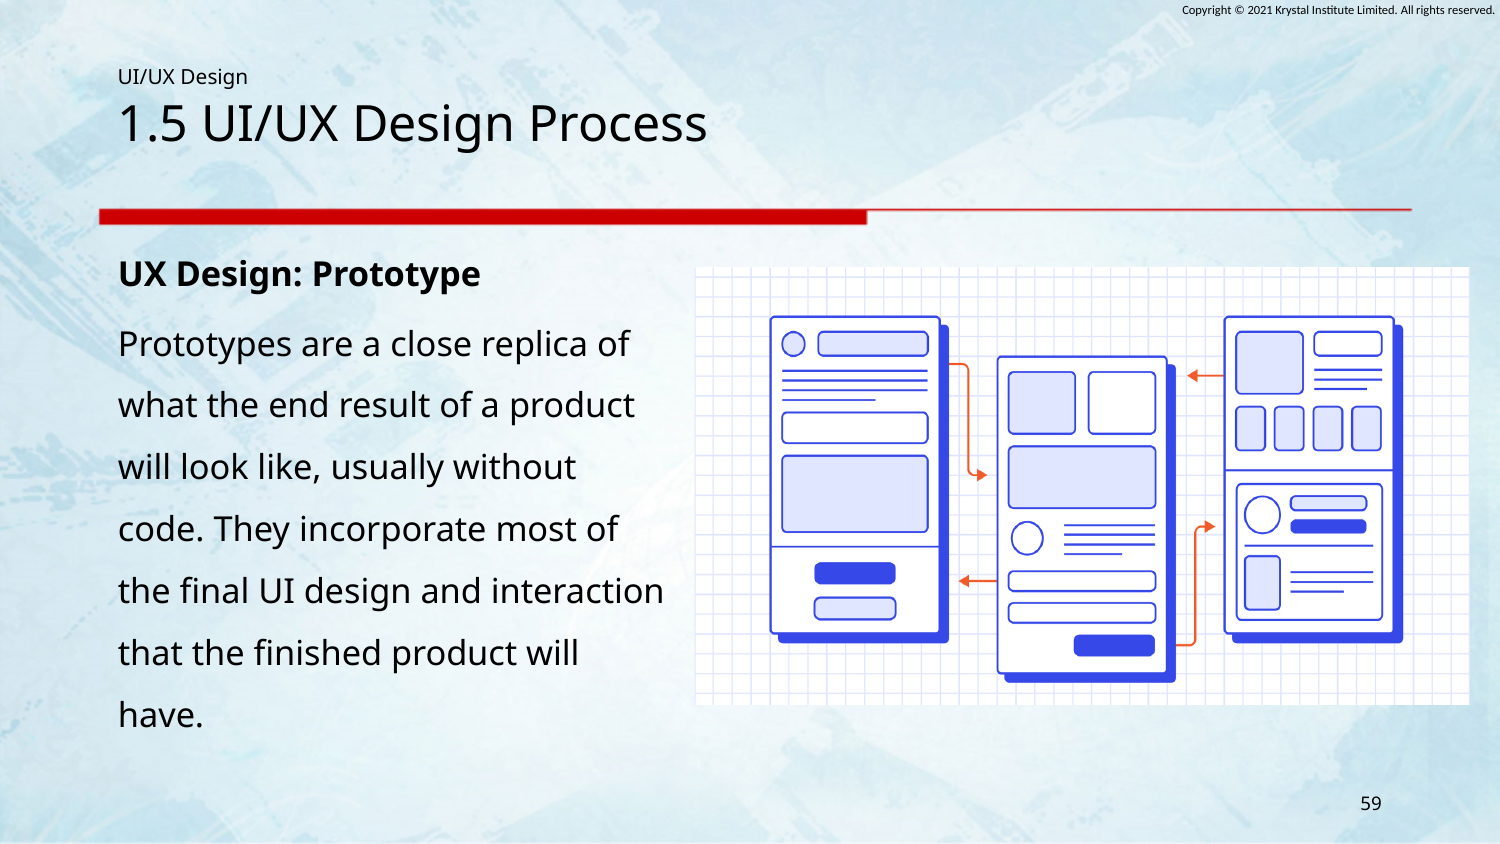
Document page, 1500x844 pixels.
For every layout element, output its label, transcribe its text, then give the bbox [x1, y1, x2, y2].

picture [0, 0, 1500, 844]
list UX Design: Prototype Prototypes are a close replica of what the end result of a product will look like, usually without code. They incorporate most of the final UI design and interaction that the finished product will have. [102, 223, 685, 724]
title 1.5 UI/UX Design Process [102, 94, 1397, 157]
slide_number 59 [1059, 782, 1397, 827]
